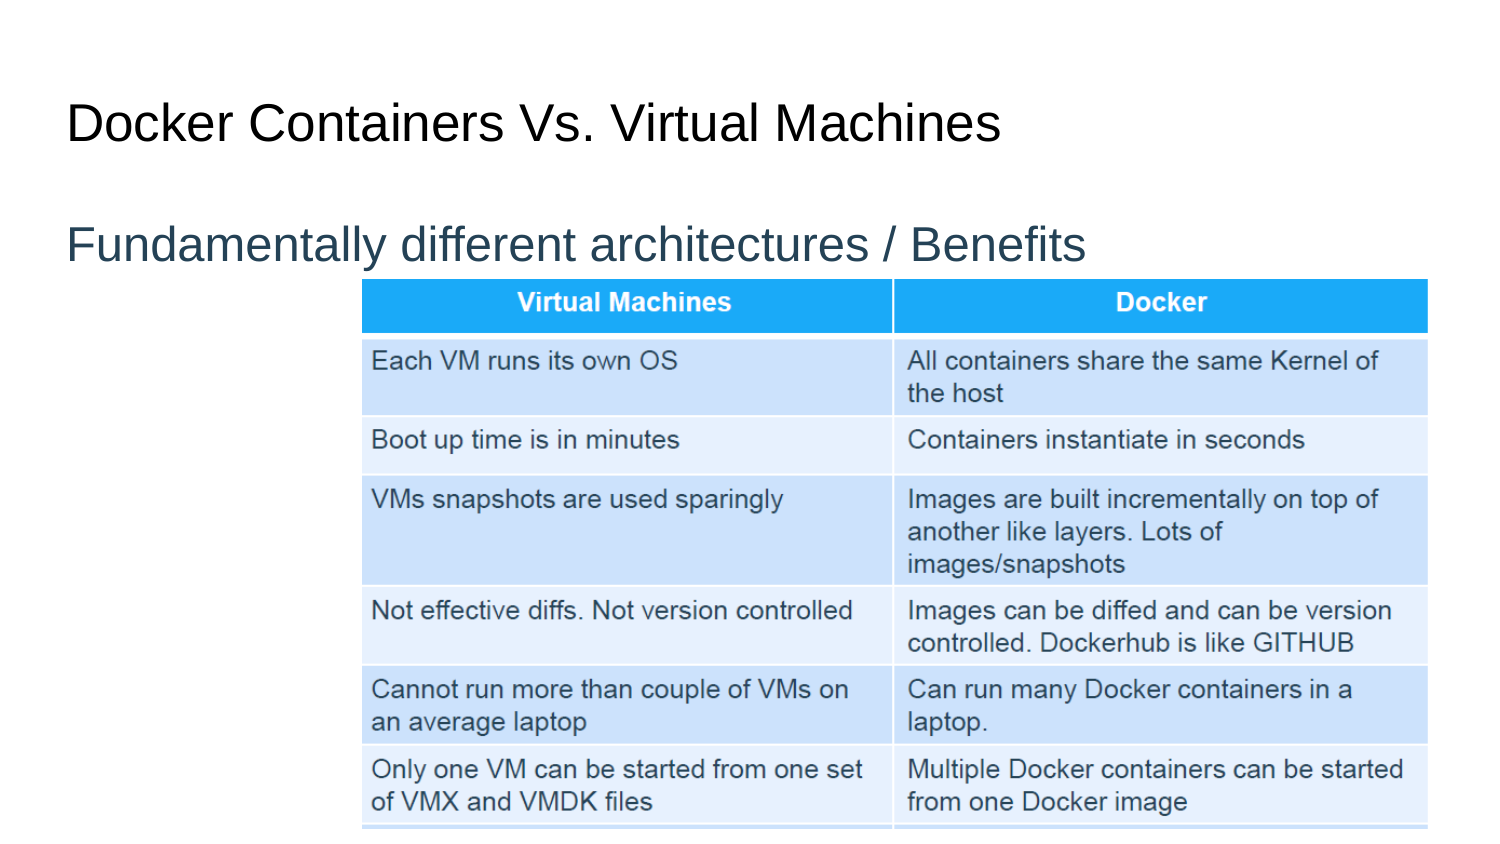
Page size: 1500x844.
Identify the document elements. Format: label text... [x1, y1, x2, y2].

title Docker Containers Vs. Virtual Machines [51, 72, 1449, 167]
picture [362, 279, 1430, 830]
list Fundamentally different architectures / Benefits [51, 189, 1449, 750]
